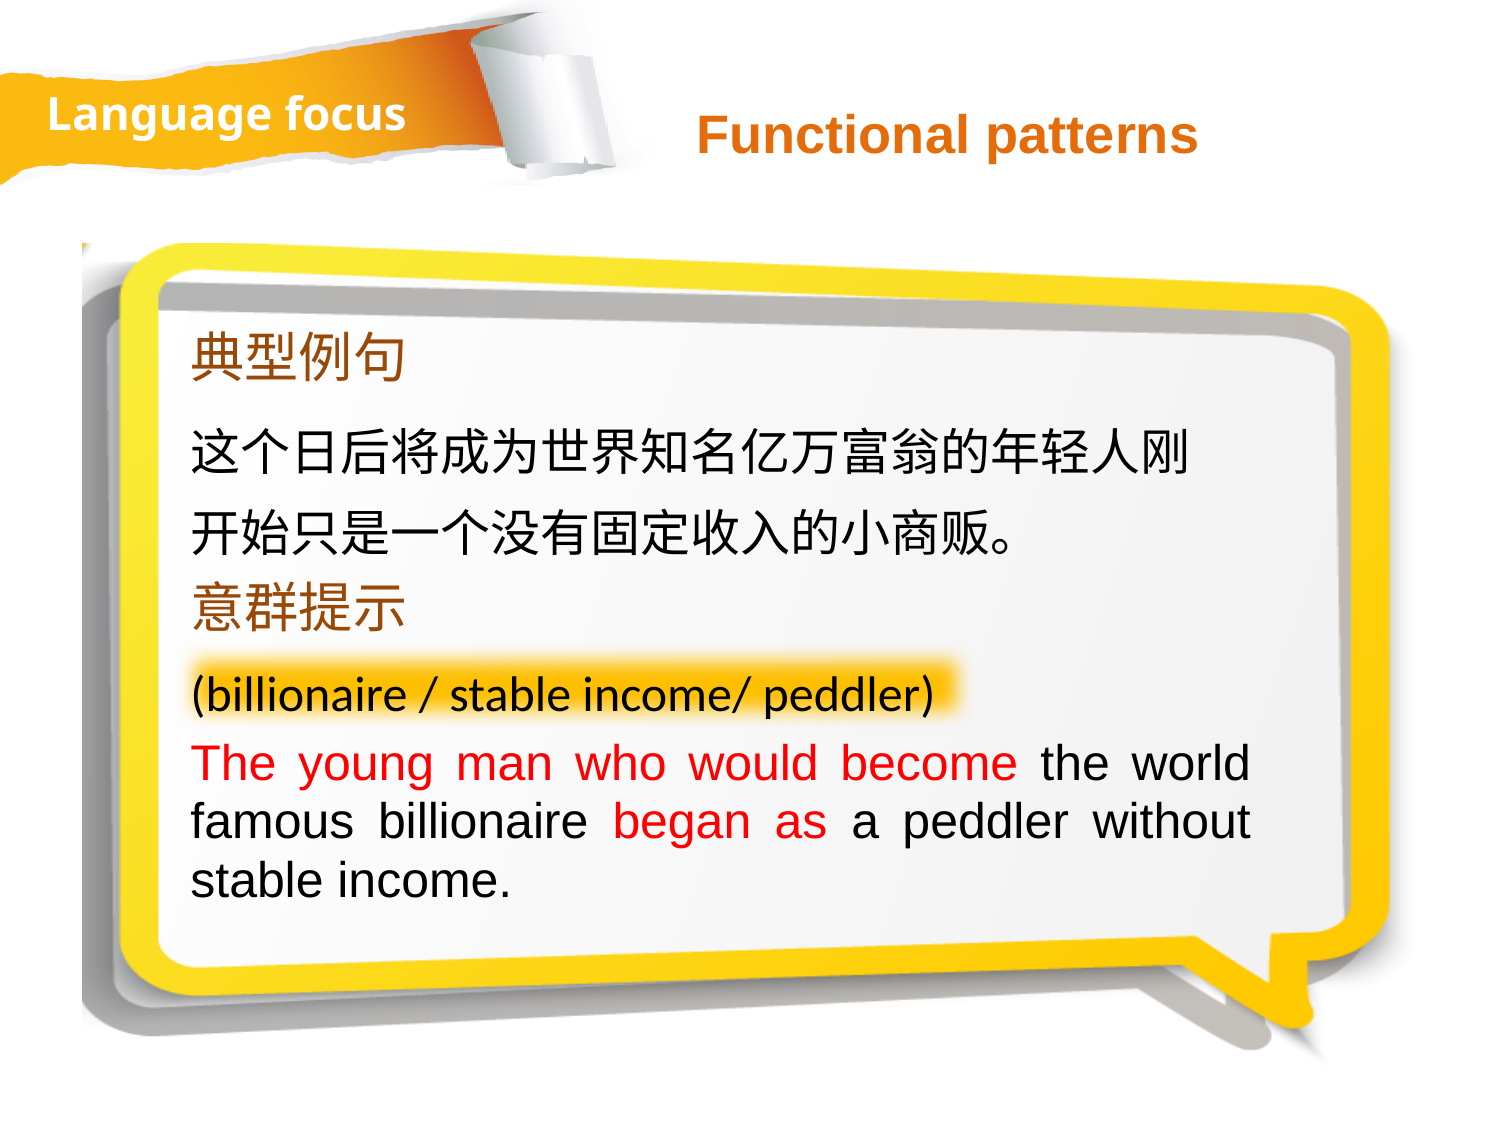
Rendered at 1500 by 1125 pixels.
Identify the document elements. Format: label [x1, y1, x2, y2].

picture [81, 243, 1436, 1067]
text_box [0, 0, 1219, 185]
